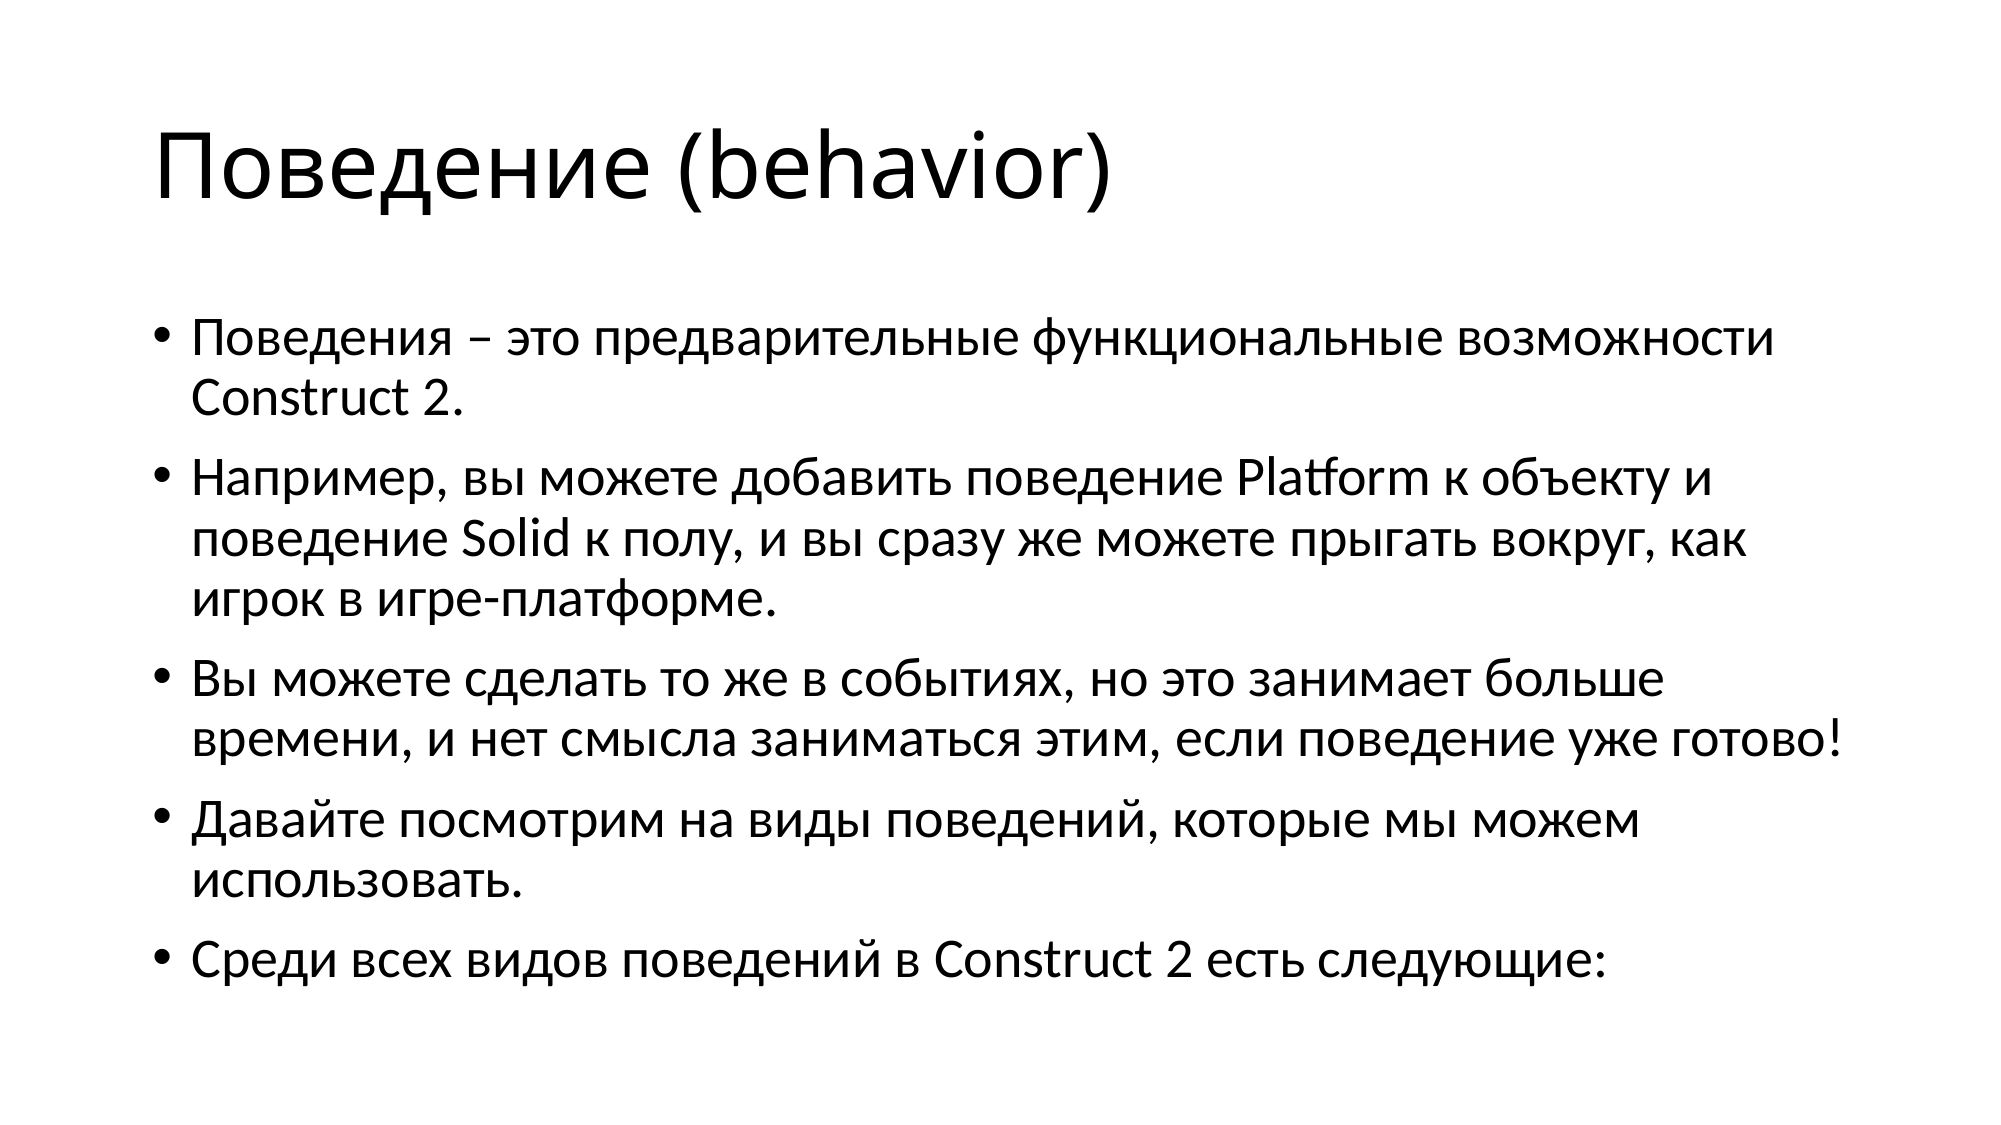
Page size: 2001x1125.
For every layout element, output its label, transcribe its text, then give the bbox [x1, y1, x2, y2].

list Поведения – это предварительные функциональные возможности Construct 2. Например, вы можете добавить поведение Platform к объекту и поведение Solid к полу, и вы сразу же можете прыгать вокруг, как игрок в игре-платформе. Вы можете сделать то же в событиях, но это занимает больше времени, и нет смысла заниматься этим, если поведение уже готово! Давайте посмотрим на виды поведений, которые мы можем использовать. Среди всех видов поведений в Construct 2 есть следующие: [137, 299, 1863, 1014]
title Поведение (behavior) [137, 59, 1863, 278]
